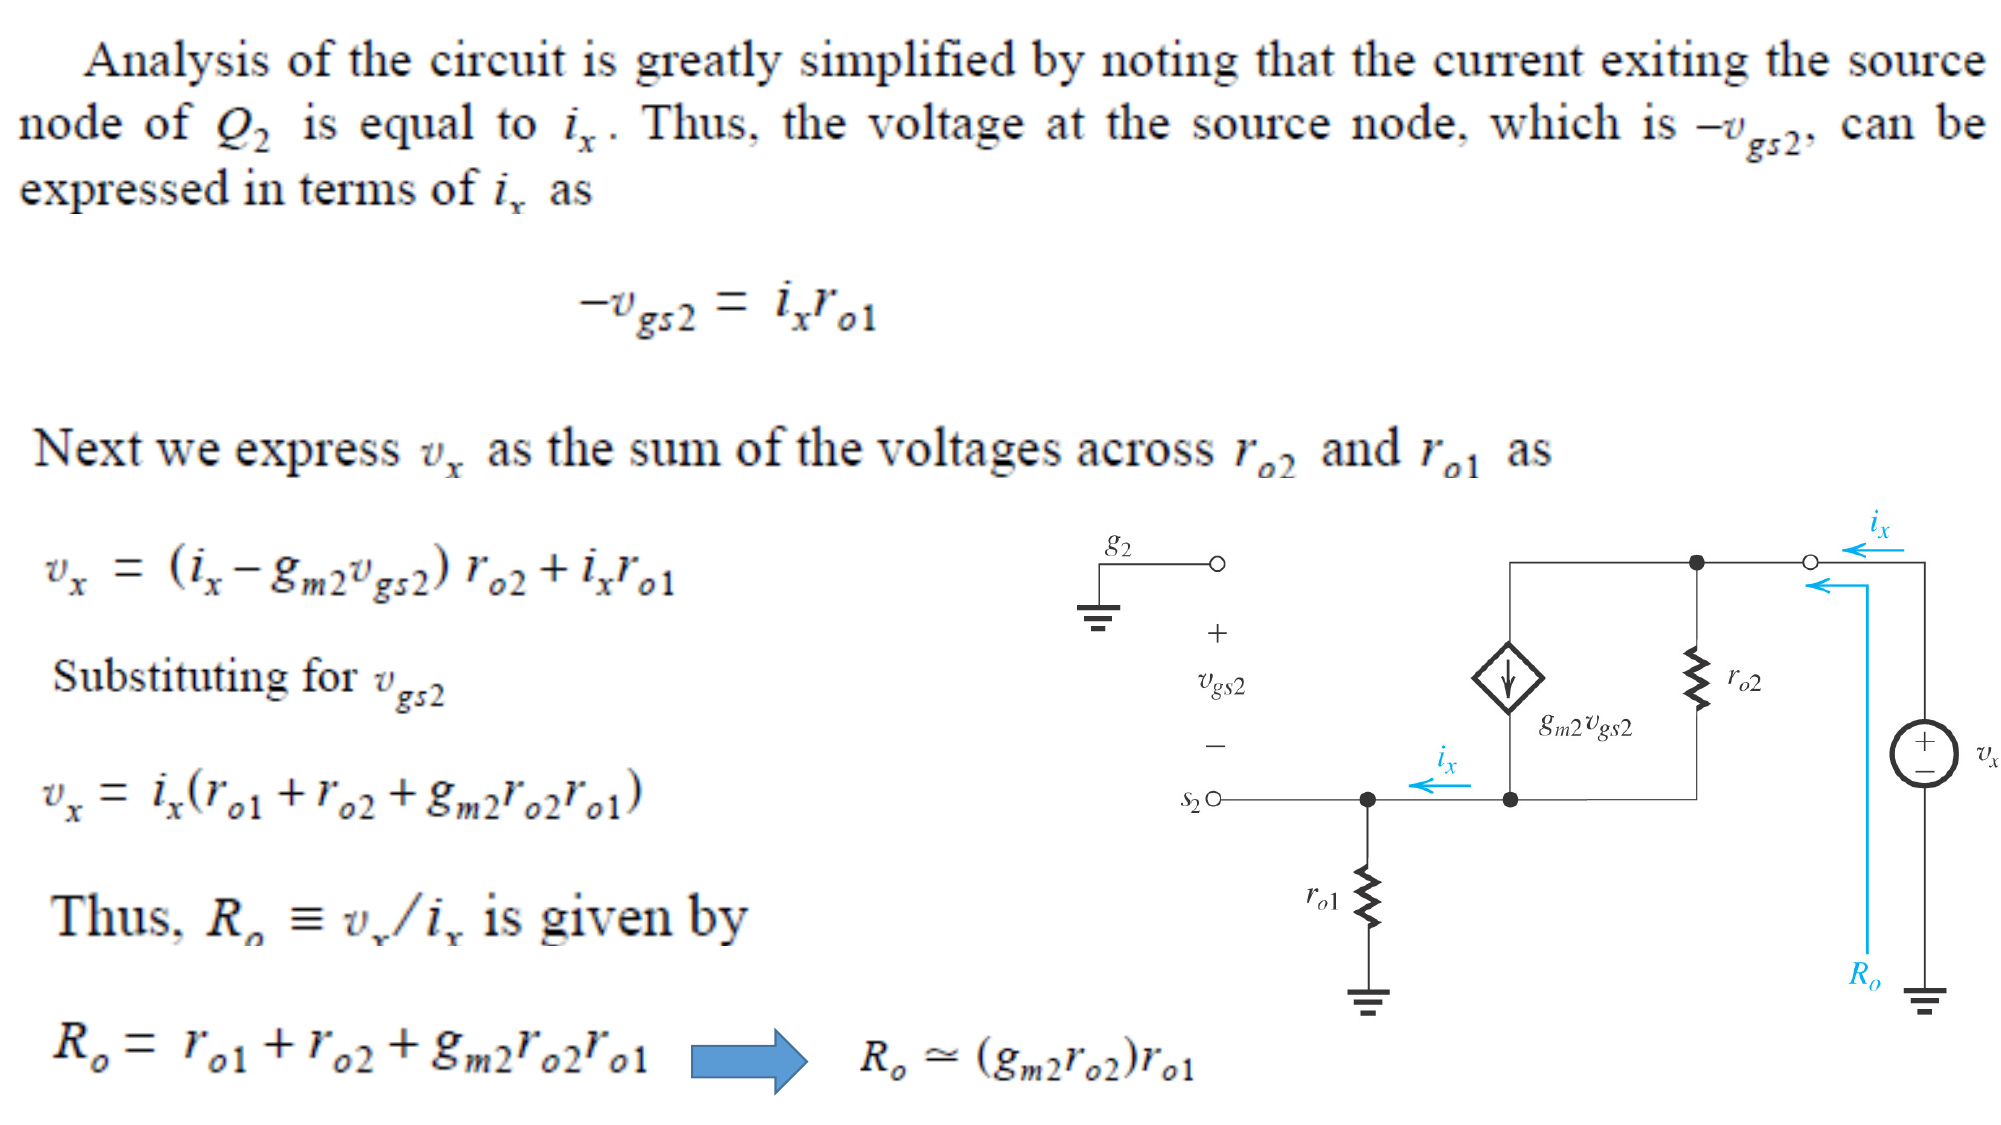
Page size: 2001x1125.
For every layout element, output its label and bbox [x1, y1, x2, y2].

picture [37, 648, 456, 717]
picture [16, 418, 1568, 478]
picture [860, 509, 1999, 1094]
text_box [691, 1027, 809, 1096]
picture [37, 758, 650, 833]
picture [37, 533, 693, 615]
picture [37, 875, 752, 946]
picture [568, 270, 883, 346]
picture [0, 27, 1999, 214]
picture [37, 988, 664, 1094]
